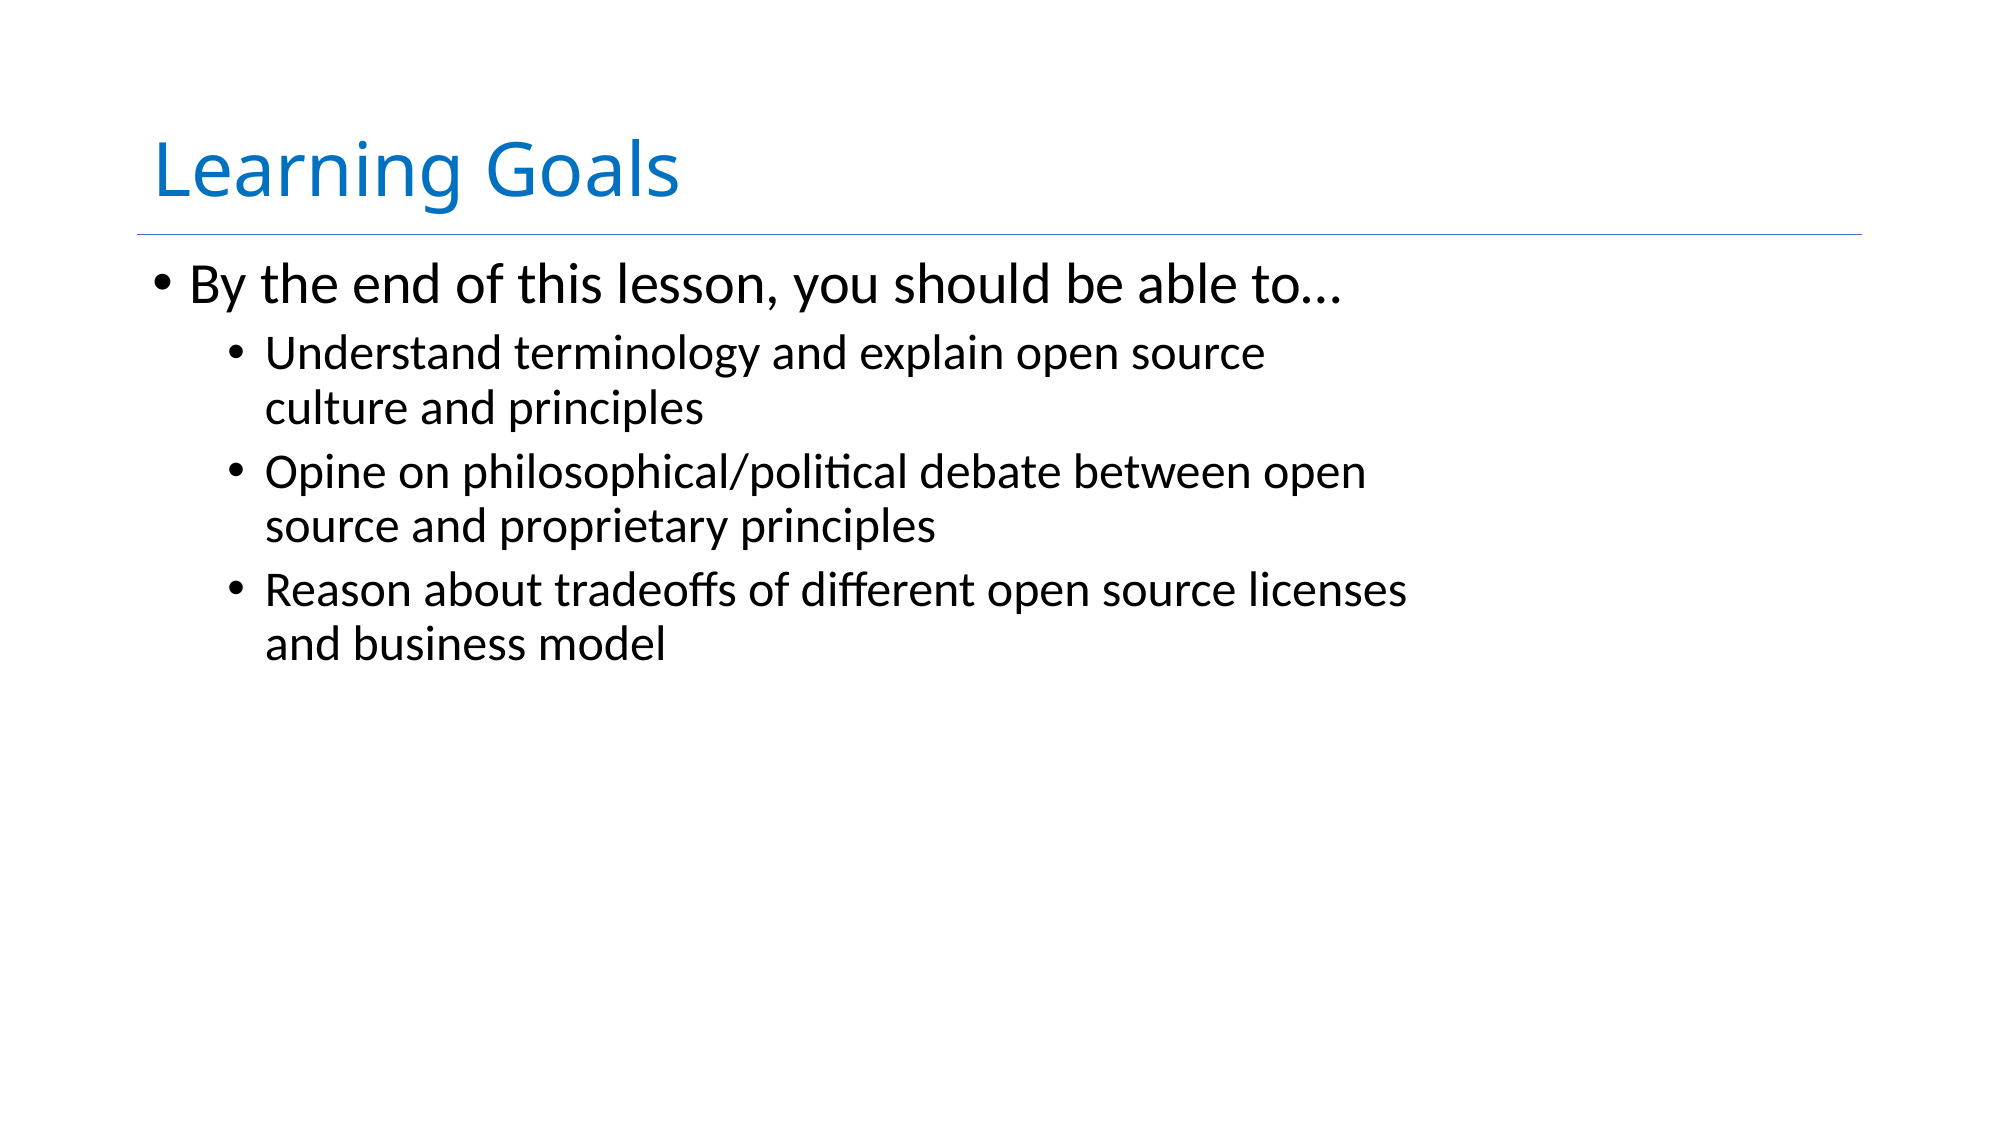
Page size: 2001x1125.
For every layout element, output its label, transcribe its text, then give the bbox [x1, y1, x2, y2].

list By the end of this lesson, you should be able to… Understand terminology and explain open source culture and principles Opine on philosophical/political debate between open source and proprietary principles Reason about tradeoffs of different open source licenses and business model [137, 246, 1432, 960]
title Learning Goals [137, 3, 1863, 221]
